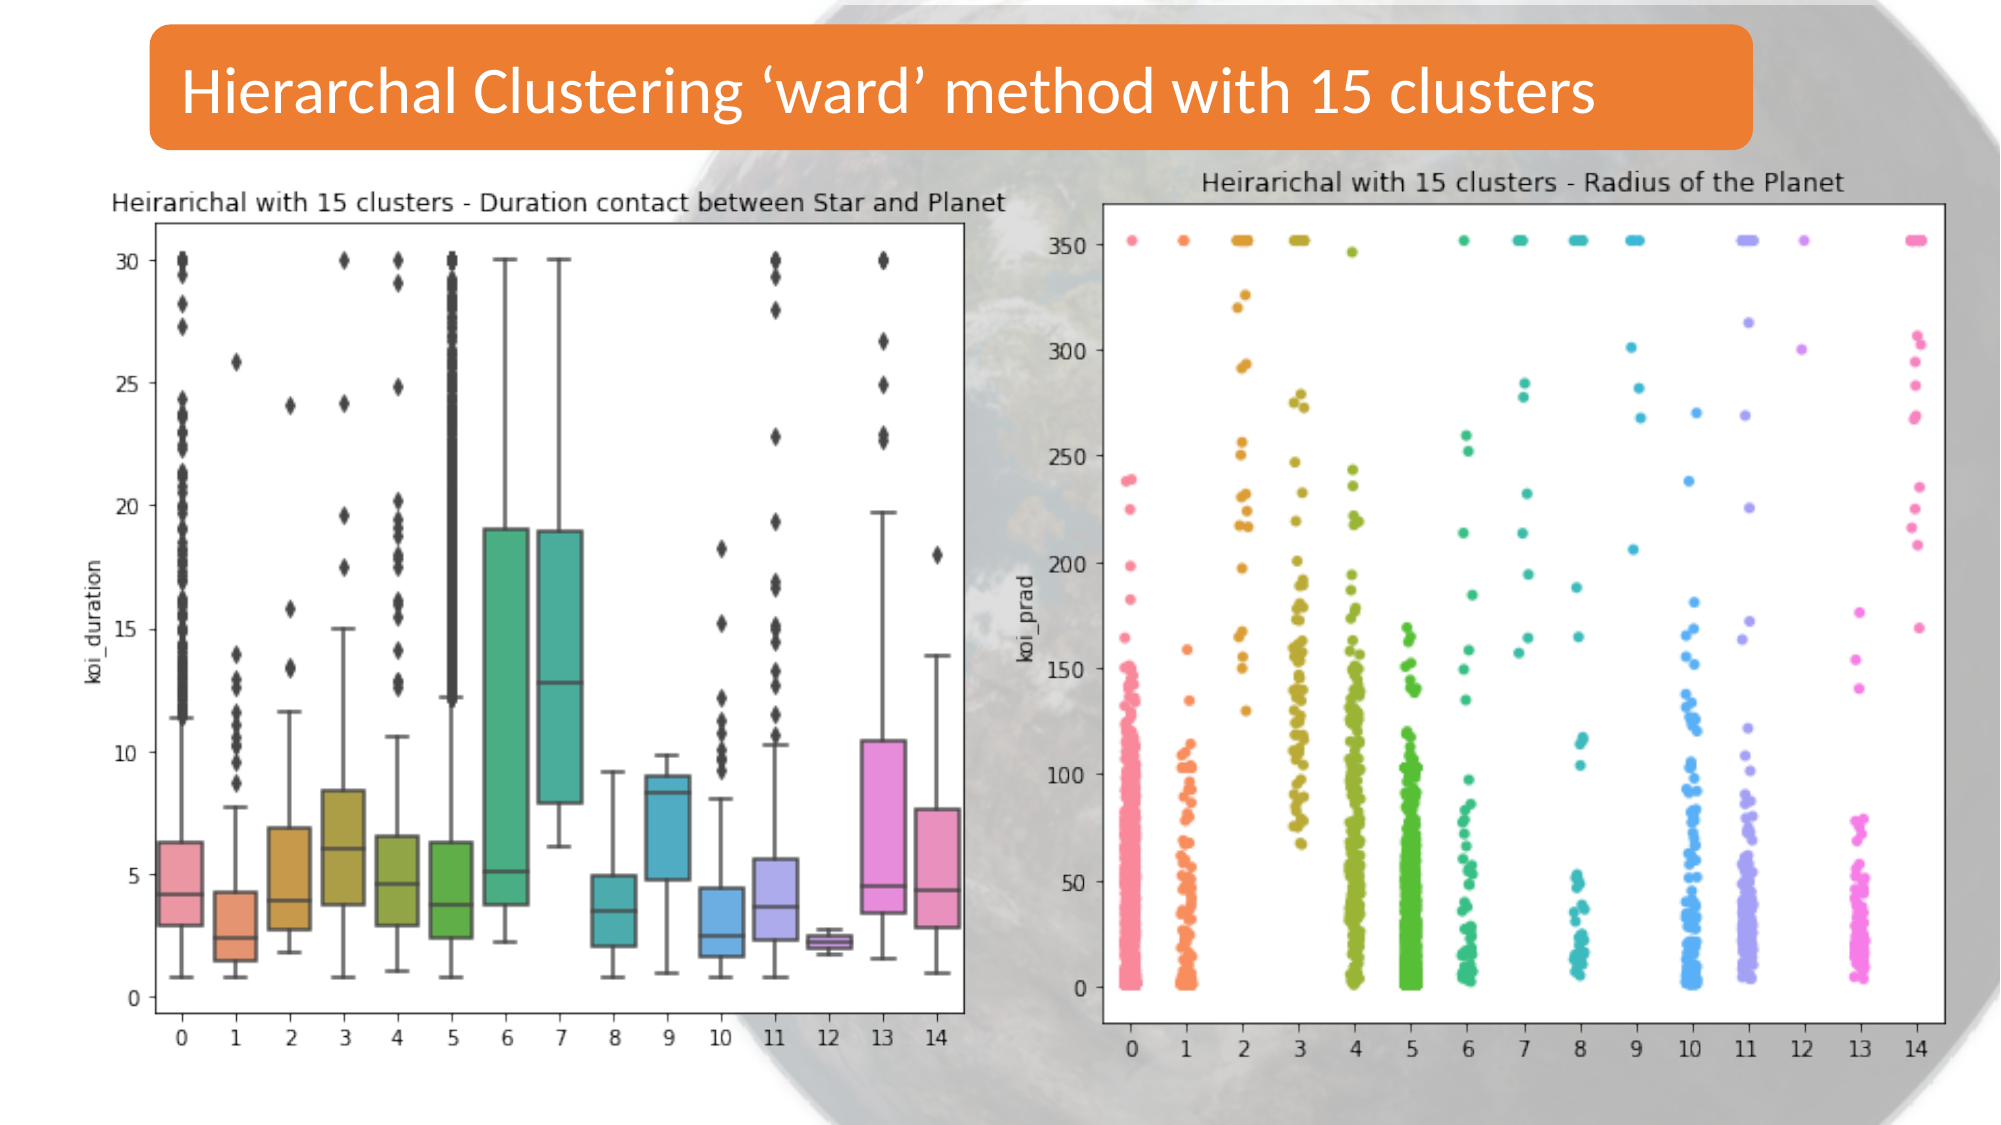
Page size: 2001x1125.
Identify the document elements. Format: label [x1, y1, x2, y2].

picture [68, 0, 2000, 1125]
text_box [149, 24, 1754, 151]
